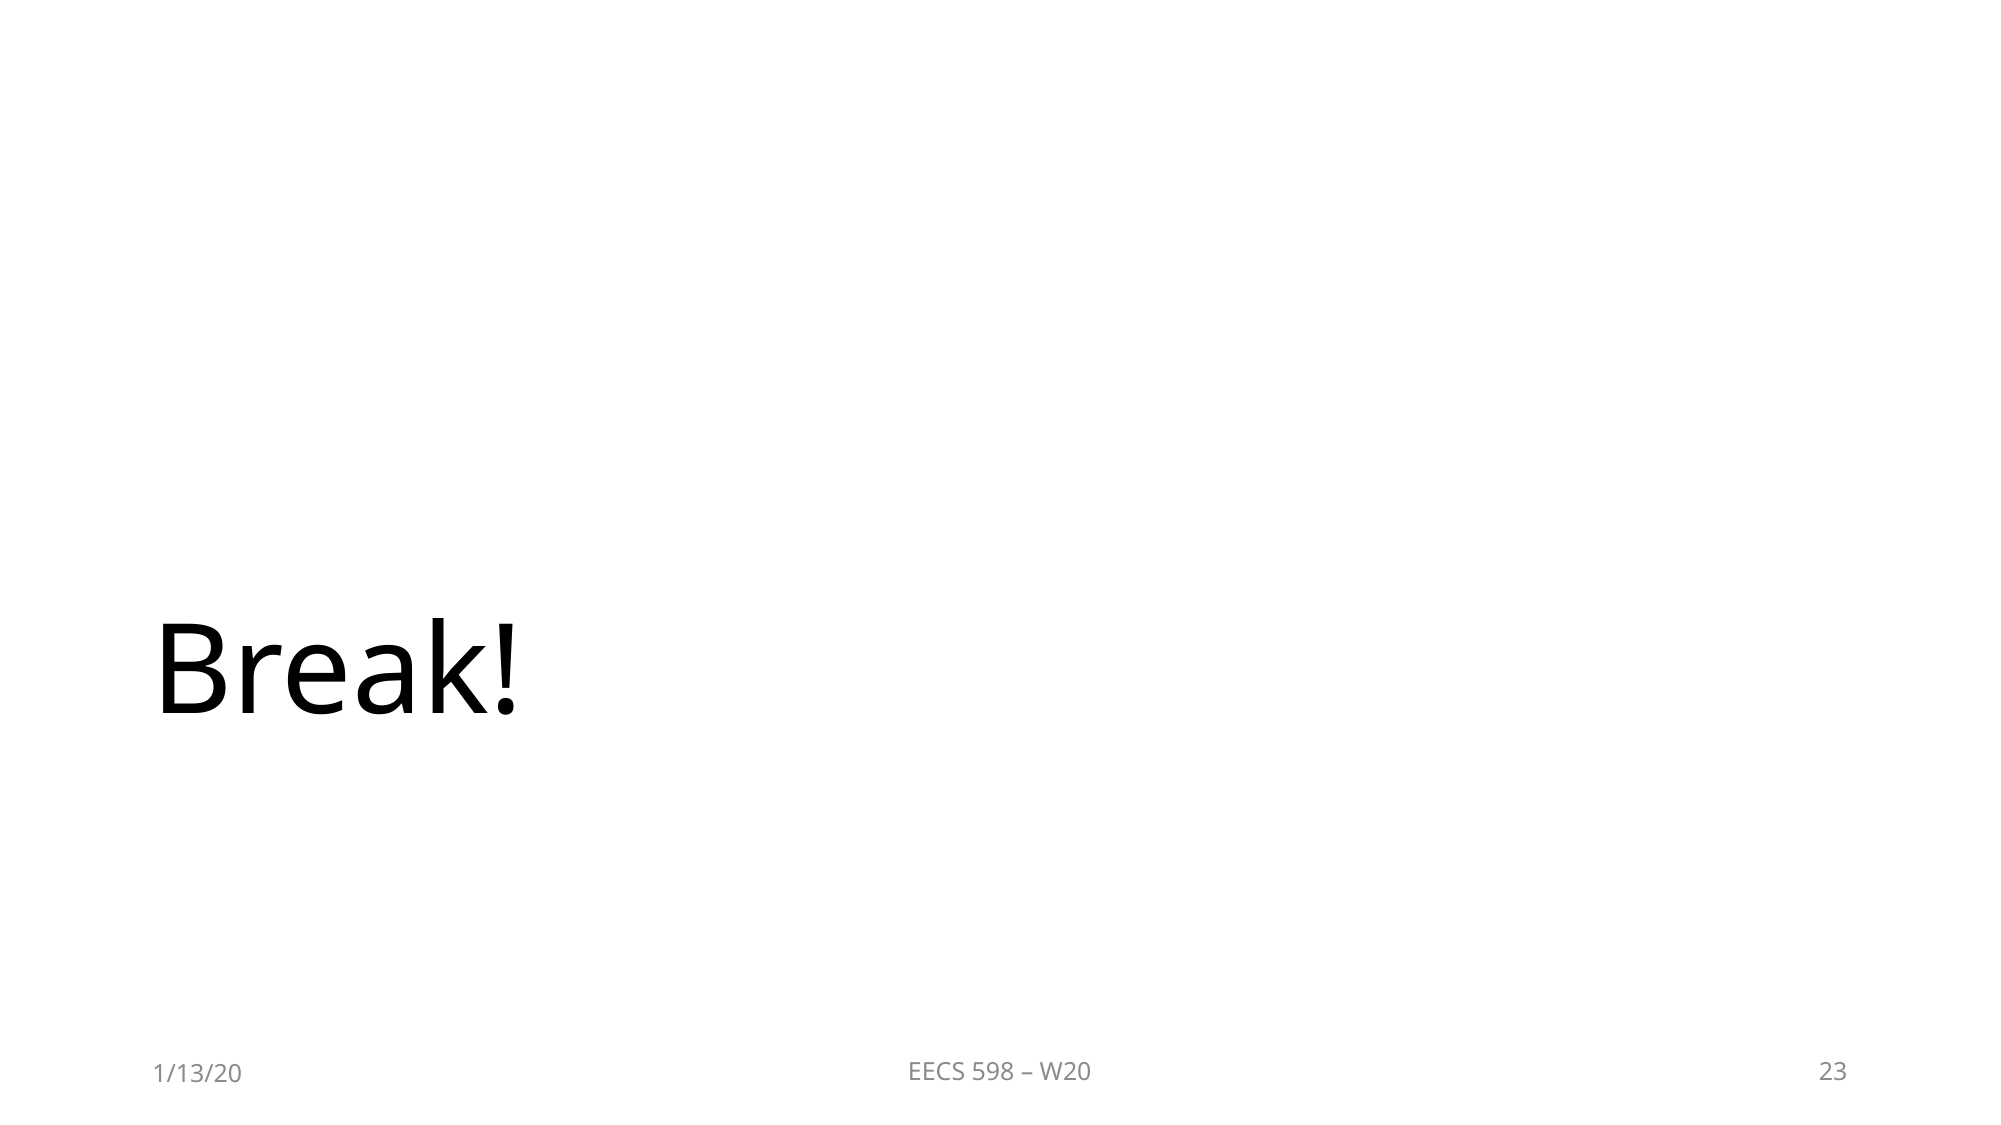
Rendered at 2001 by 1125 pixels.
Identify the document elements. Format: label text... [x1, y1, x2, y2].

footer EECS 598 – W20 [662, 1042, 1338, 1103]
slide_number 23 [1412, 1042, 1863, 1103]
title Break! [136, 280, 1862, 749]
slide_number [137, 1042, 588, 1103]
